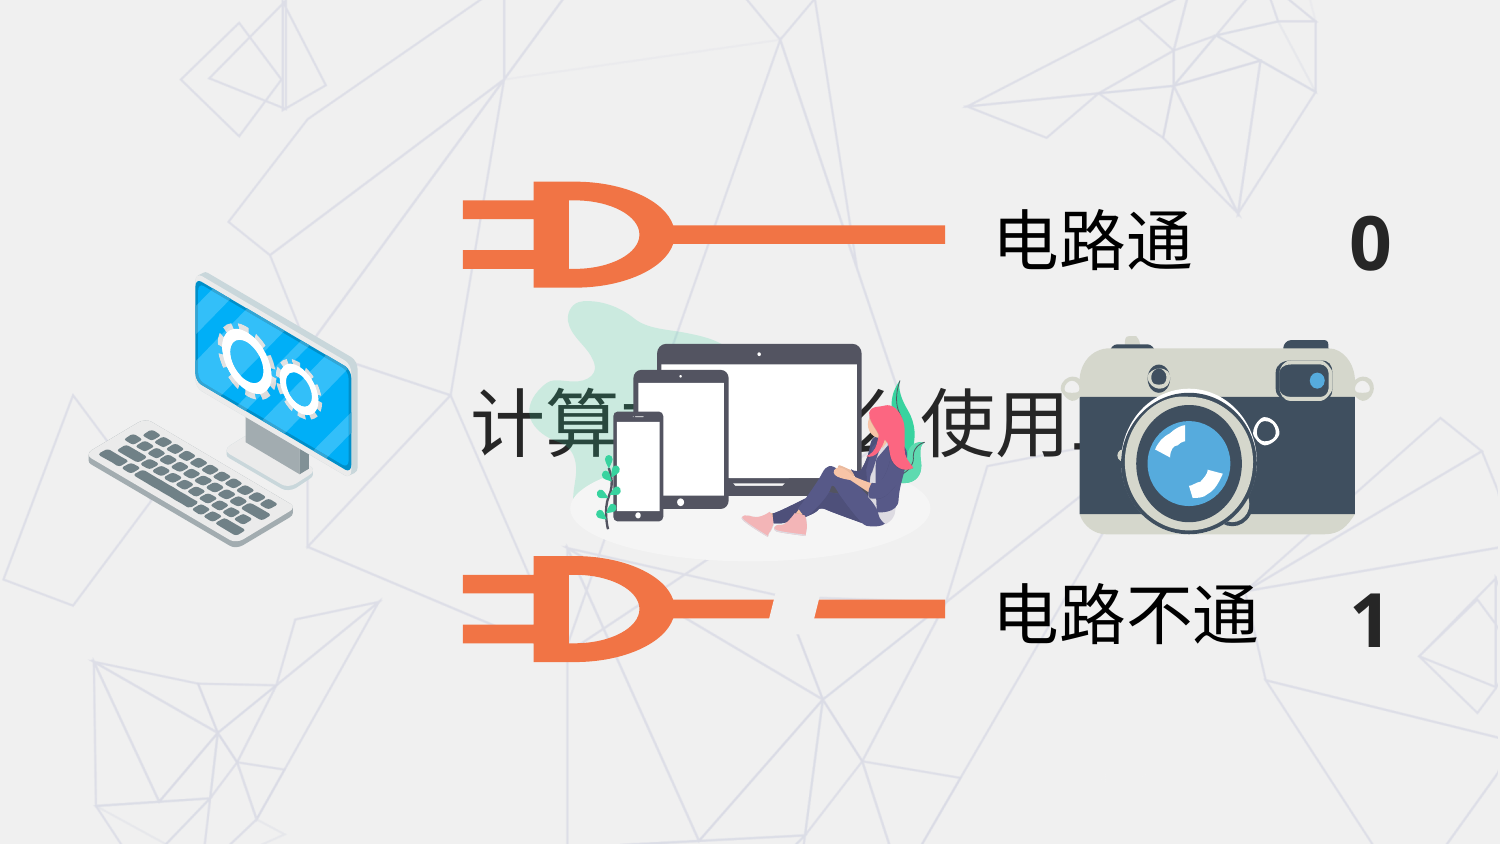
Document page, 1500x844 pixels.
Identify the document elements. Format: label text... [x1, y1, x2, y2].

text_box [463, 556, 946, 663]
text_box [1060, 336, 1374, 535]
text_box 电路通 [978, 191, 1298, 287]
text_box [87, 271, 358, 548]
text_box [528, 301, 931, 562]
text_box 计算机为什么使用二进制？ [455, 368, 528, 474]
picture [0, 0, 1498, 844]
text_box 1 [1334, 565, 1424, 670]
text_box 0 [1334, 188, 1424, 293]
text_box 计算机为什么使用二进制？ [931, 368, 1060, 474]
text_box 电路不通 [978, 565, 1298, 660]
text_box [462, 181, 946, 288]
